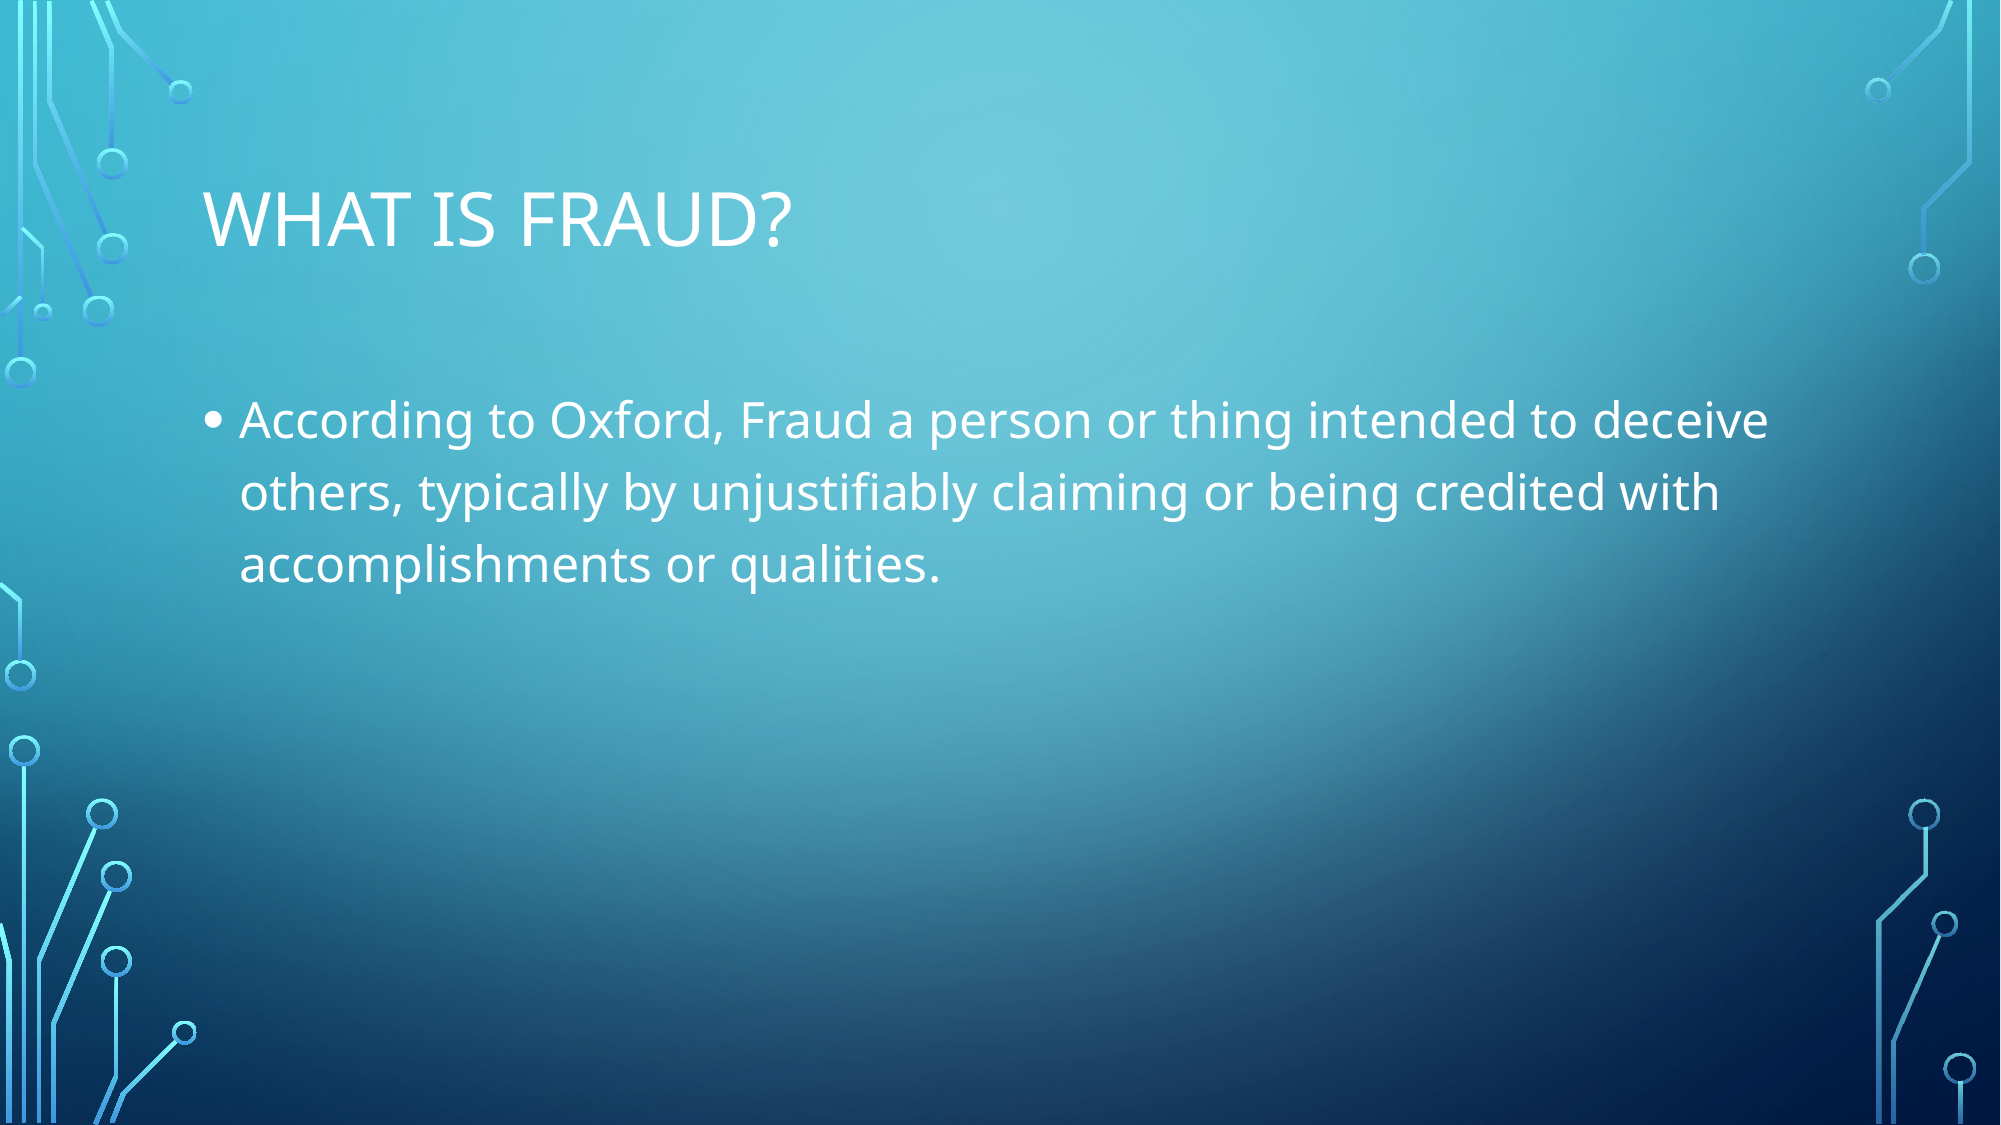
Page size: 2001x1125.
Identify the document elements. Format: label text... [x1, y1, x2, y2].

list According to Oxford, Fraud a person or thing intended to deceive others, typically by unjustifiably claiming or being credited with accomplishments or qualities. [187, 369, 1813, 950]
title What is fraud? [187, 101, 1813, 344]
